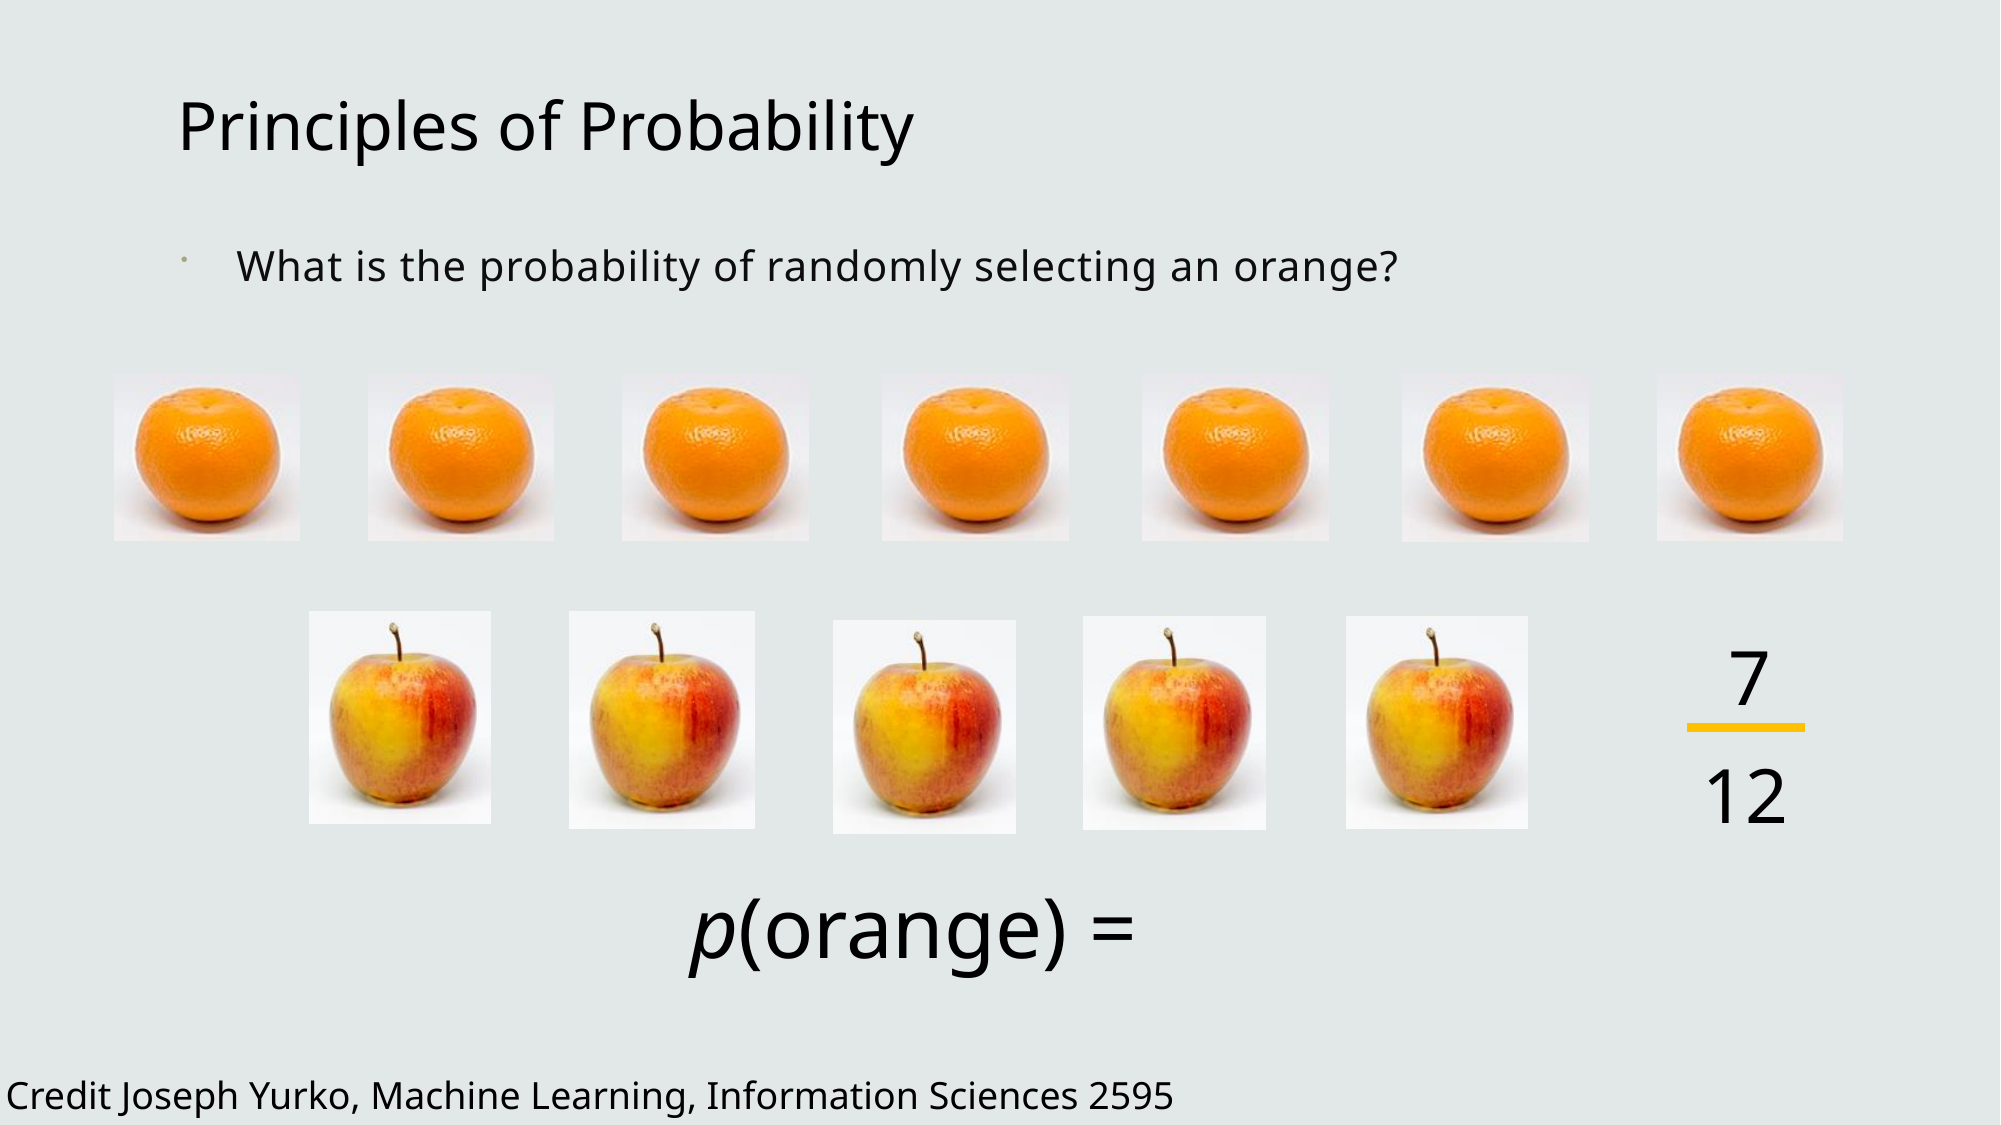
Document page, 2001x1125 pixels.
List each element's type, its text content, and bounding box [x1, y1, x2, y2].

text_box Credit Joseph Yurko, Machine Learning, Information Sciences 2595 [0, 1064, 1191, 1125]
picture [833, 620, 1016, 834]
text_box 7 [1713, 623, 1787, 723]
picture [1402, 374, 1589, 542]
picture [622, 373, 809, 542]
title Principles of Probability [162, 64, 1838, 172]
picture [1083, 616, 1266, 830]
picture [308, 611, 491, 825]
list What is the probability of randomly selecting an orange? [162, 207, 1838, 1100]
picture [1656, 373, 1843, 542]
picture [569, 611, 756, 830]
picture [882, 373, 1069, 542]
picture [113, 373, 300, 542]
picture [1346, 616, 1529, 830]
picture [1142, 373, 1329, 542]
text_box 12 [1687, 740, 1804, 846]
picture [368, 373, 555, 542]
